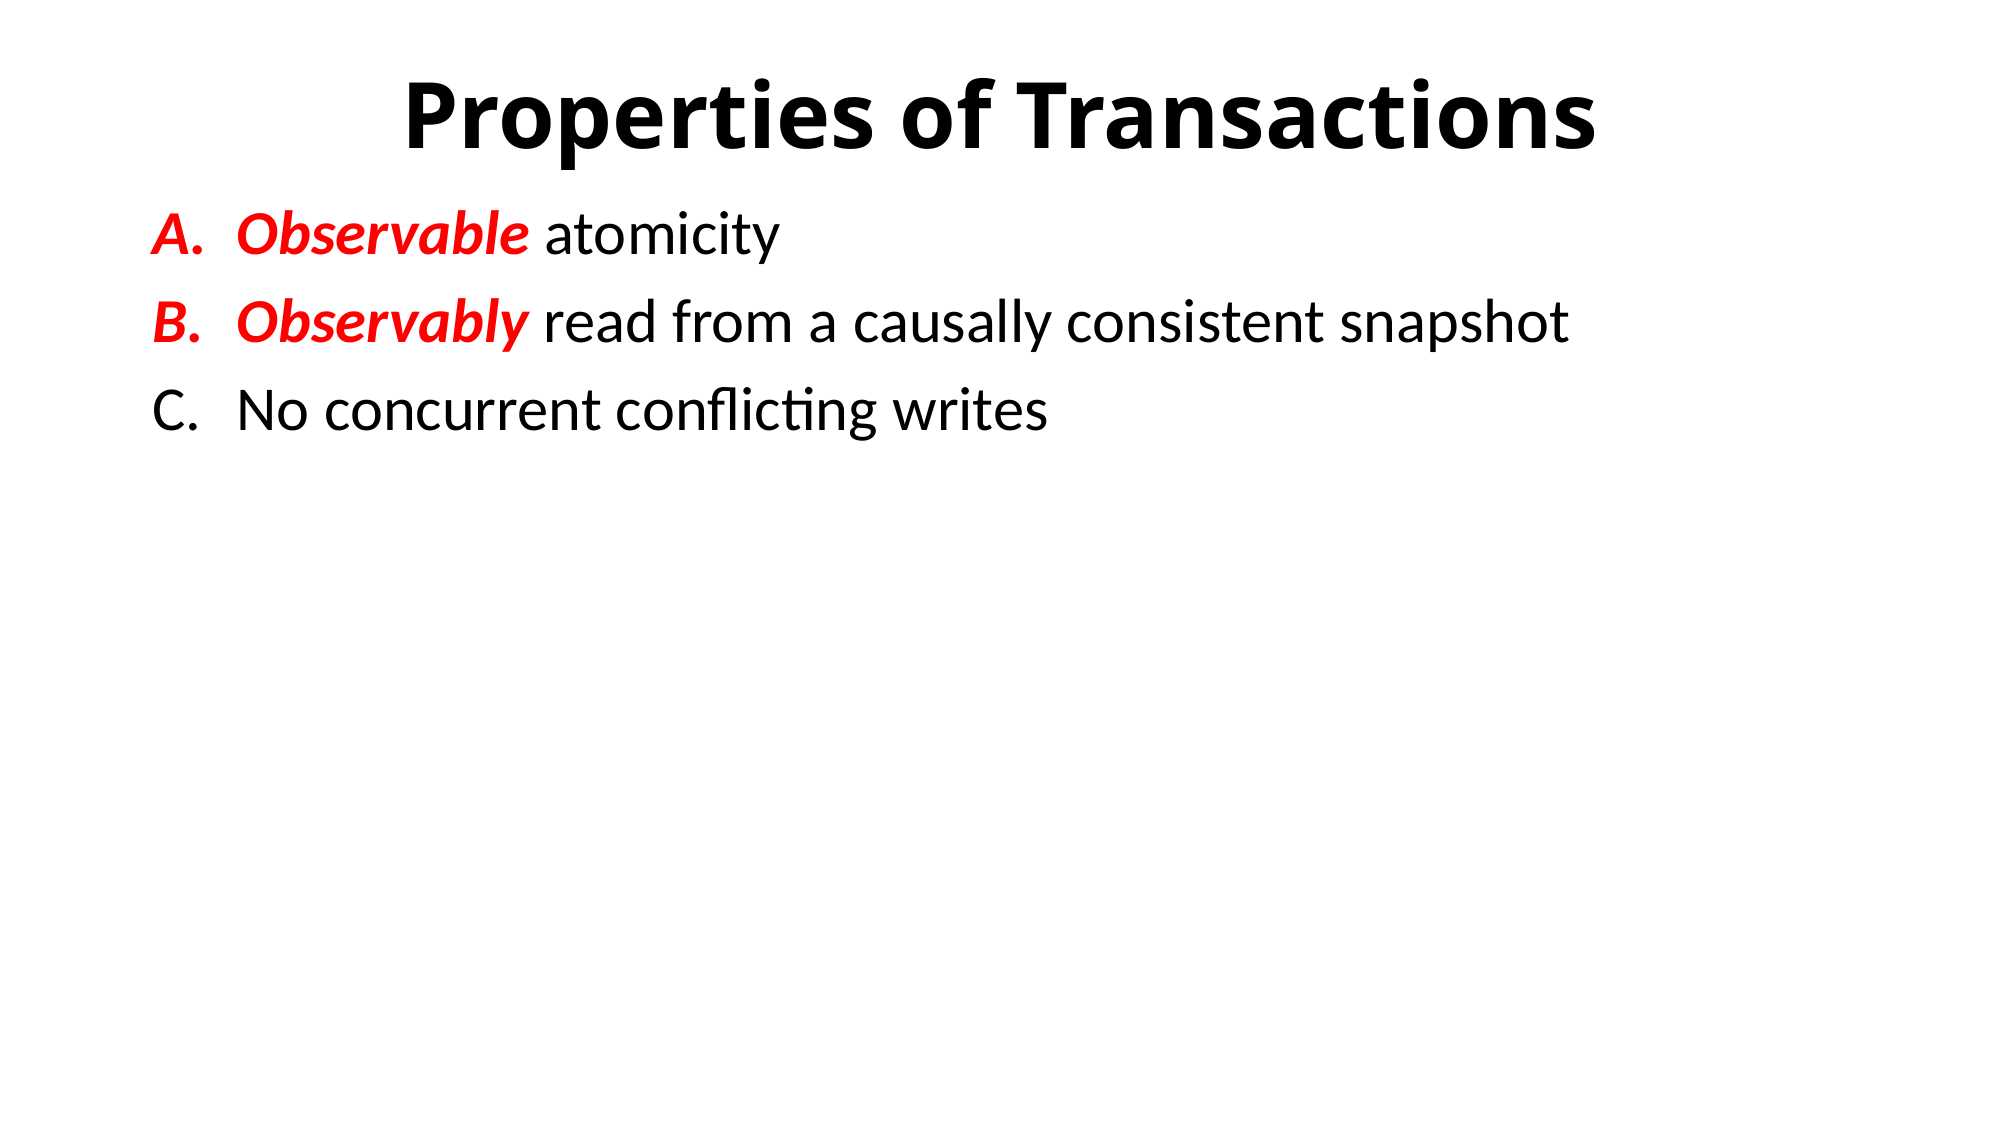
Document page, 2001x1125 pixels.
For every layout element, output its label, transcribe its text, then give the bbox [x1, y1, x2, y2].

title Properties of Transactions [137, 68, 1863, 168]
text_box Observable atomicity Observably read from a causally consistent snapshot No concurrent conflicting writes [137, 193, 1863, 452]
